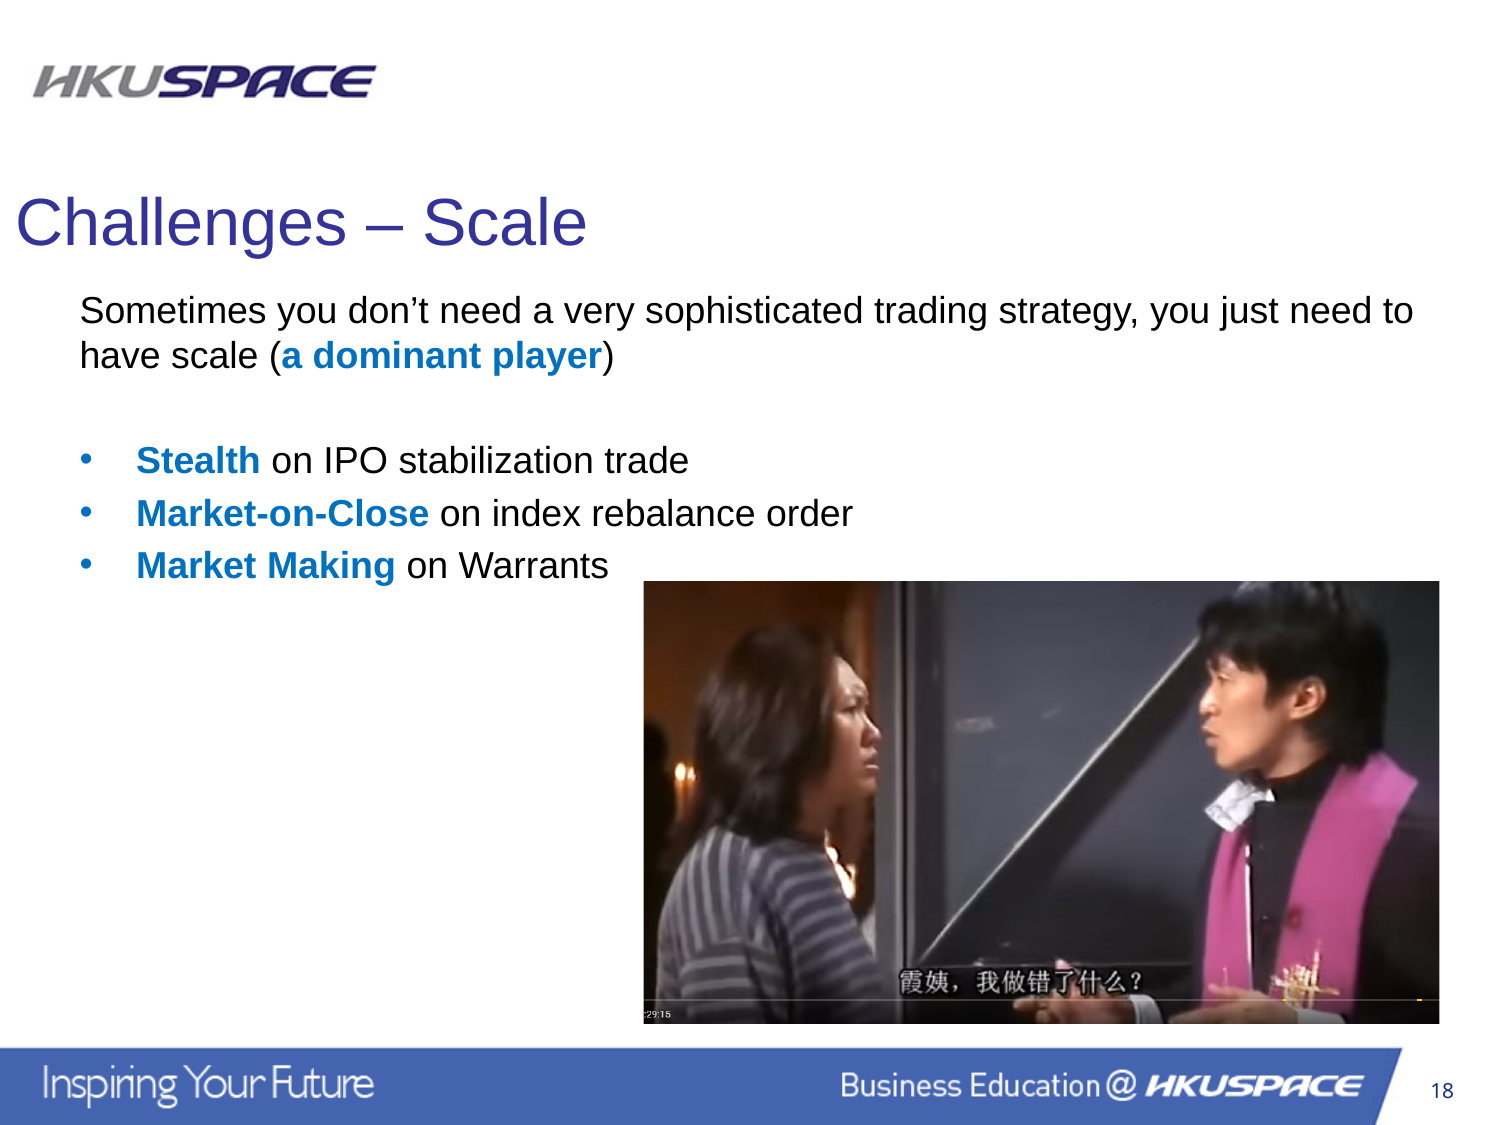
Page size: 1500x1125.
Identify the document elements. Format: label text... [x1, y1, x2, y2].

picture [0, 0, 1500, 1125]
title Challenges – Scale [0, 101, 1365, 266]
slide_number 18 [1415, 1070, 1499, 1125]
text_box Sometimes you don’t need a very sophisticated trading strategy, you just need to have scale (a dominant player) Stealth on IPO stabilization trade Market-on-Close on index rebalance order Market Making on Warrants [64, 278, 1447, 1047]
